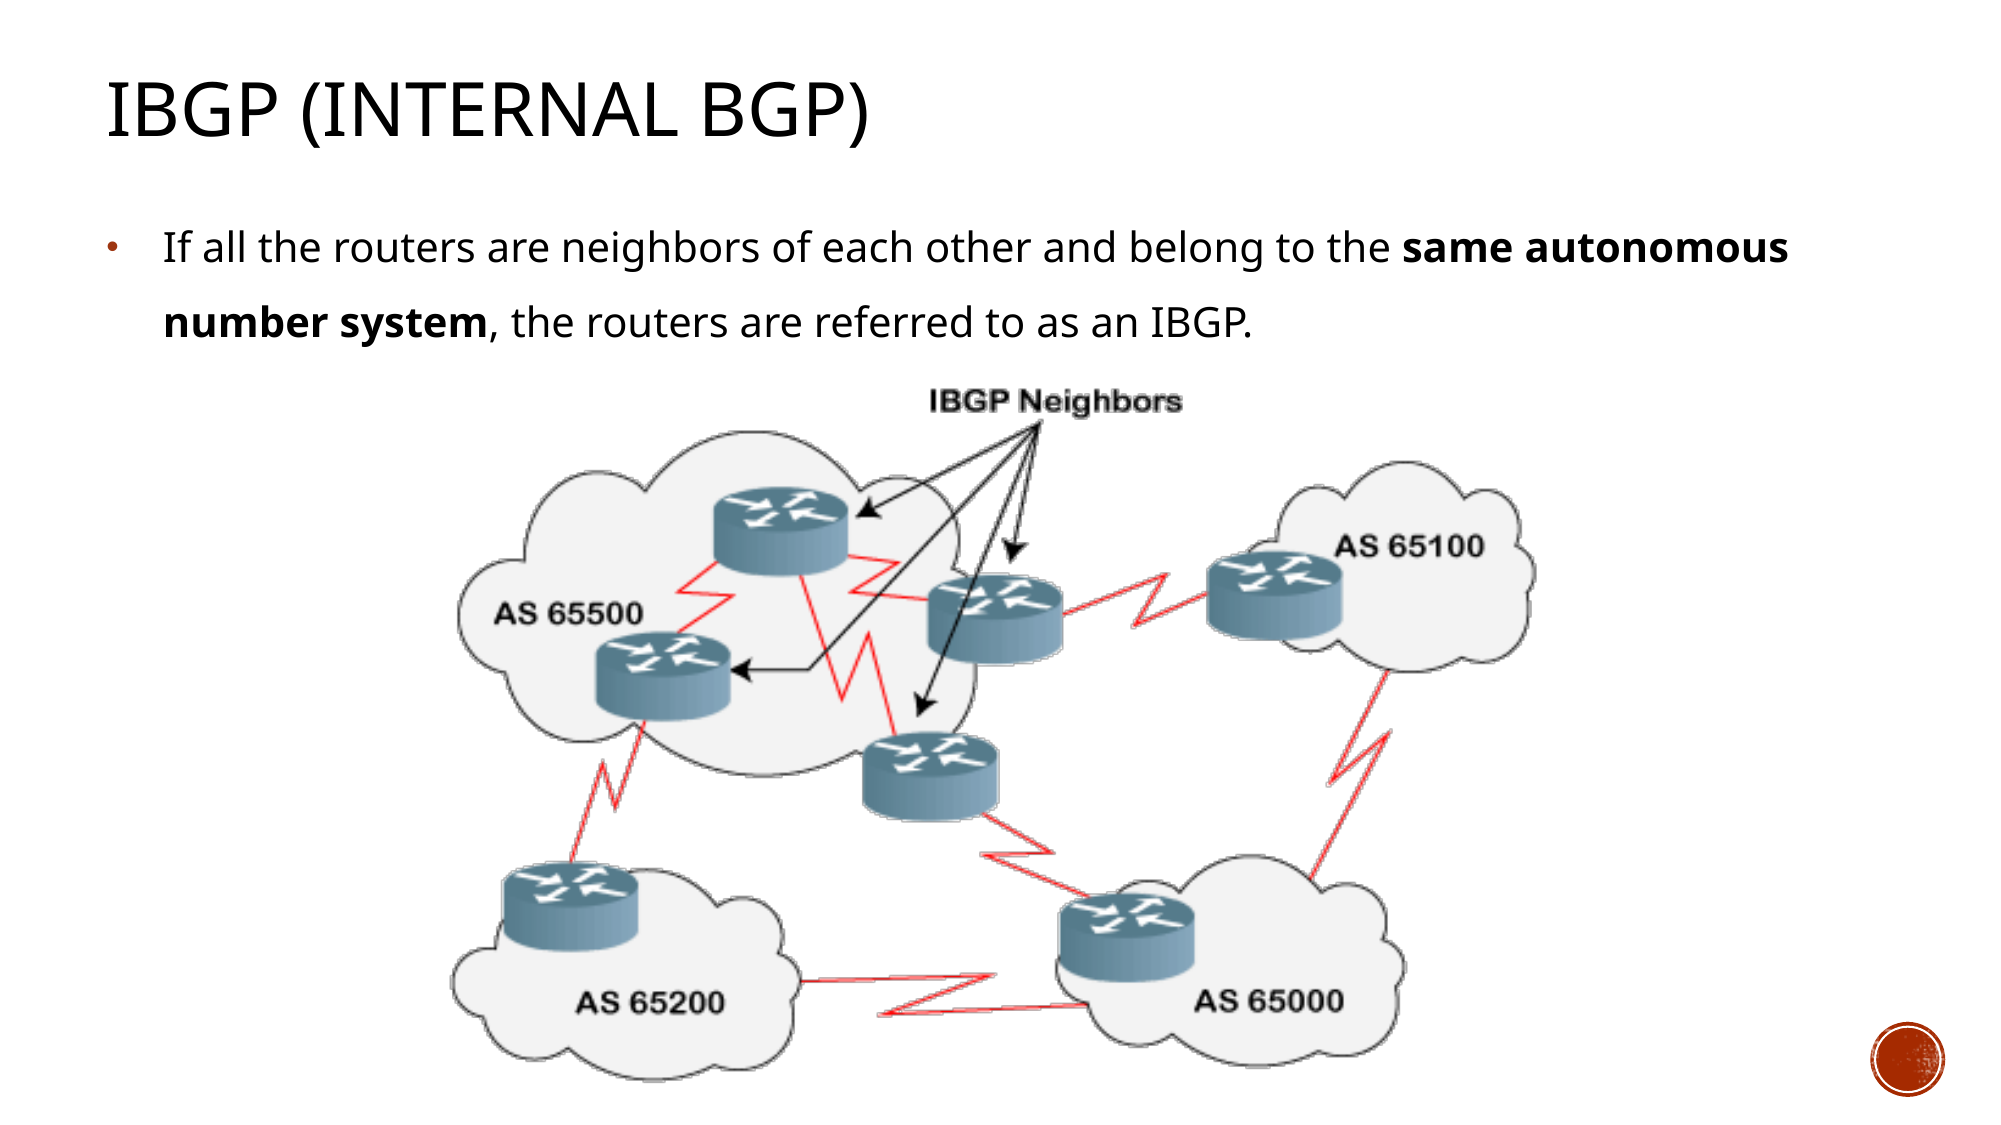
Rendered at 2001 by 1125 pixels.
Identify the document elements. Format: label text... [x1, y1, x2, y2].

picture [390, 374, 1610, 1125]
title IBGP (Internal BGP) [91, 36, 1856, 188]
list If all the routers are neighbors of each other and belong to the same autonomous number system, the routers are referred to as an IBGP. [91, 188, 1922, 374]
